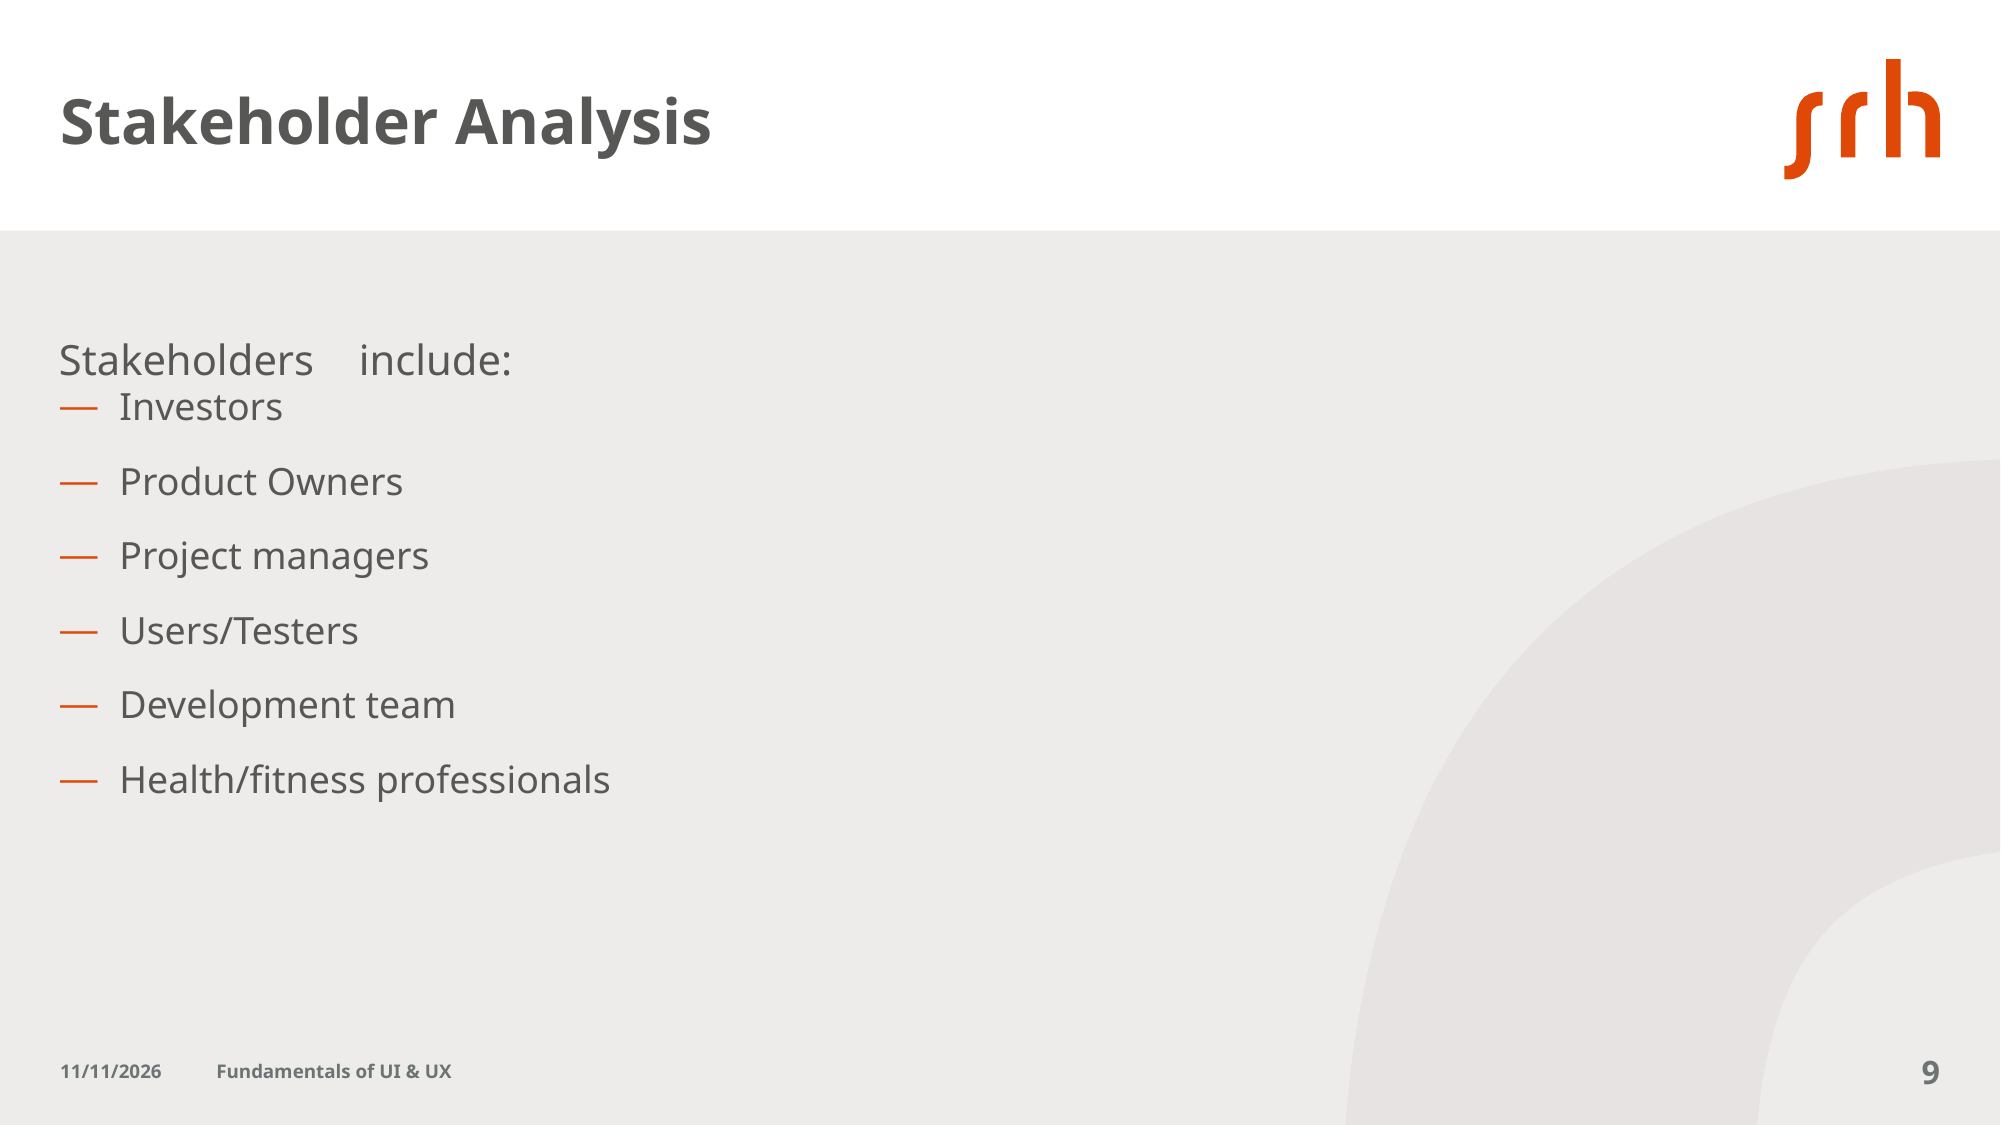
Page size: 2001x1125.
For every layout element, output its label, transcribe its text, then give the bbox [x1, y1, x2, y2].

footer Fundamentals of UI & UX [216, 1042, 1283, 1103]
text_box Stakeholder Analysis [60, 85, 1943, 214]
slide_number 9 [1828, 1044, 1941, 1104]
list Stakeholders include: [58, 283, 644, 391]
text_box Investors Product Owners Project managers Users/Testers Development team Health/fitness professionals [60, 378, 765, 978]
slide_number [60, 1042, 204, 1103]
